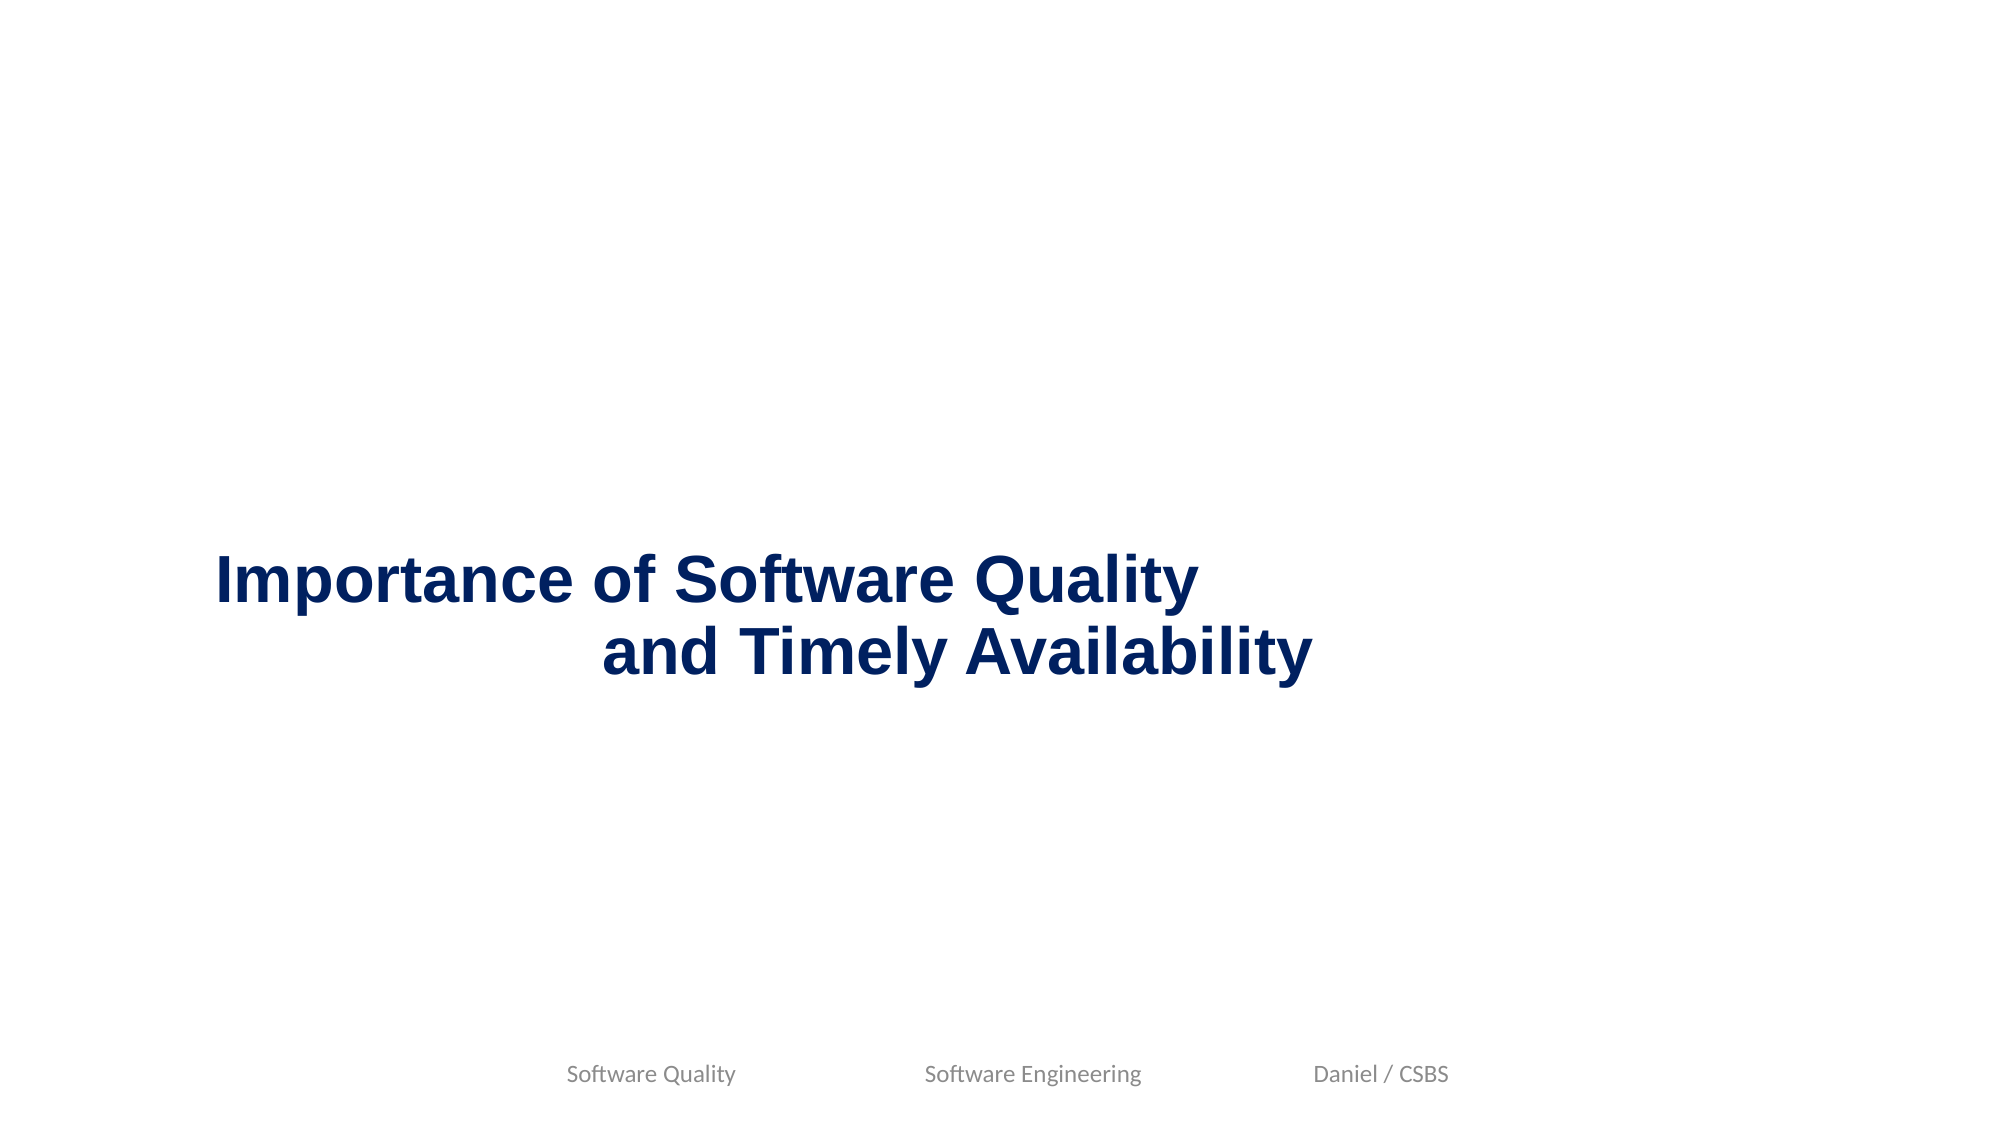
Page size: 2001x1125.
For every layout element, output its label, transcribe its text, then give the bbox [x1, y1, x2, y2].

subtitle Importance of Software Quality and Timely Availability [124, 537, 1811, 780]
footer Software Quality Software Engineering Daniel / CSBS [171, 1042, 1848, 1103]
